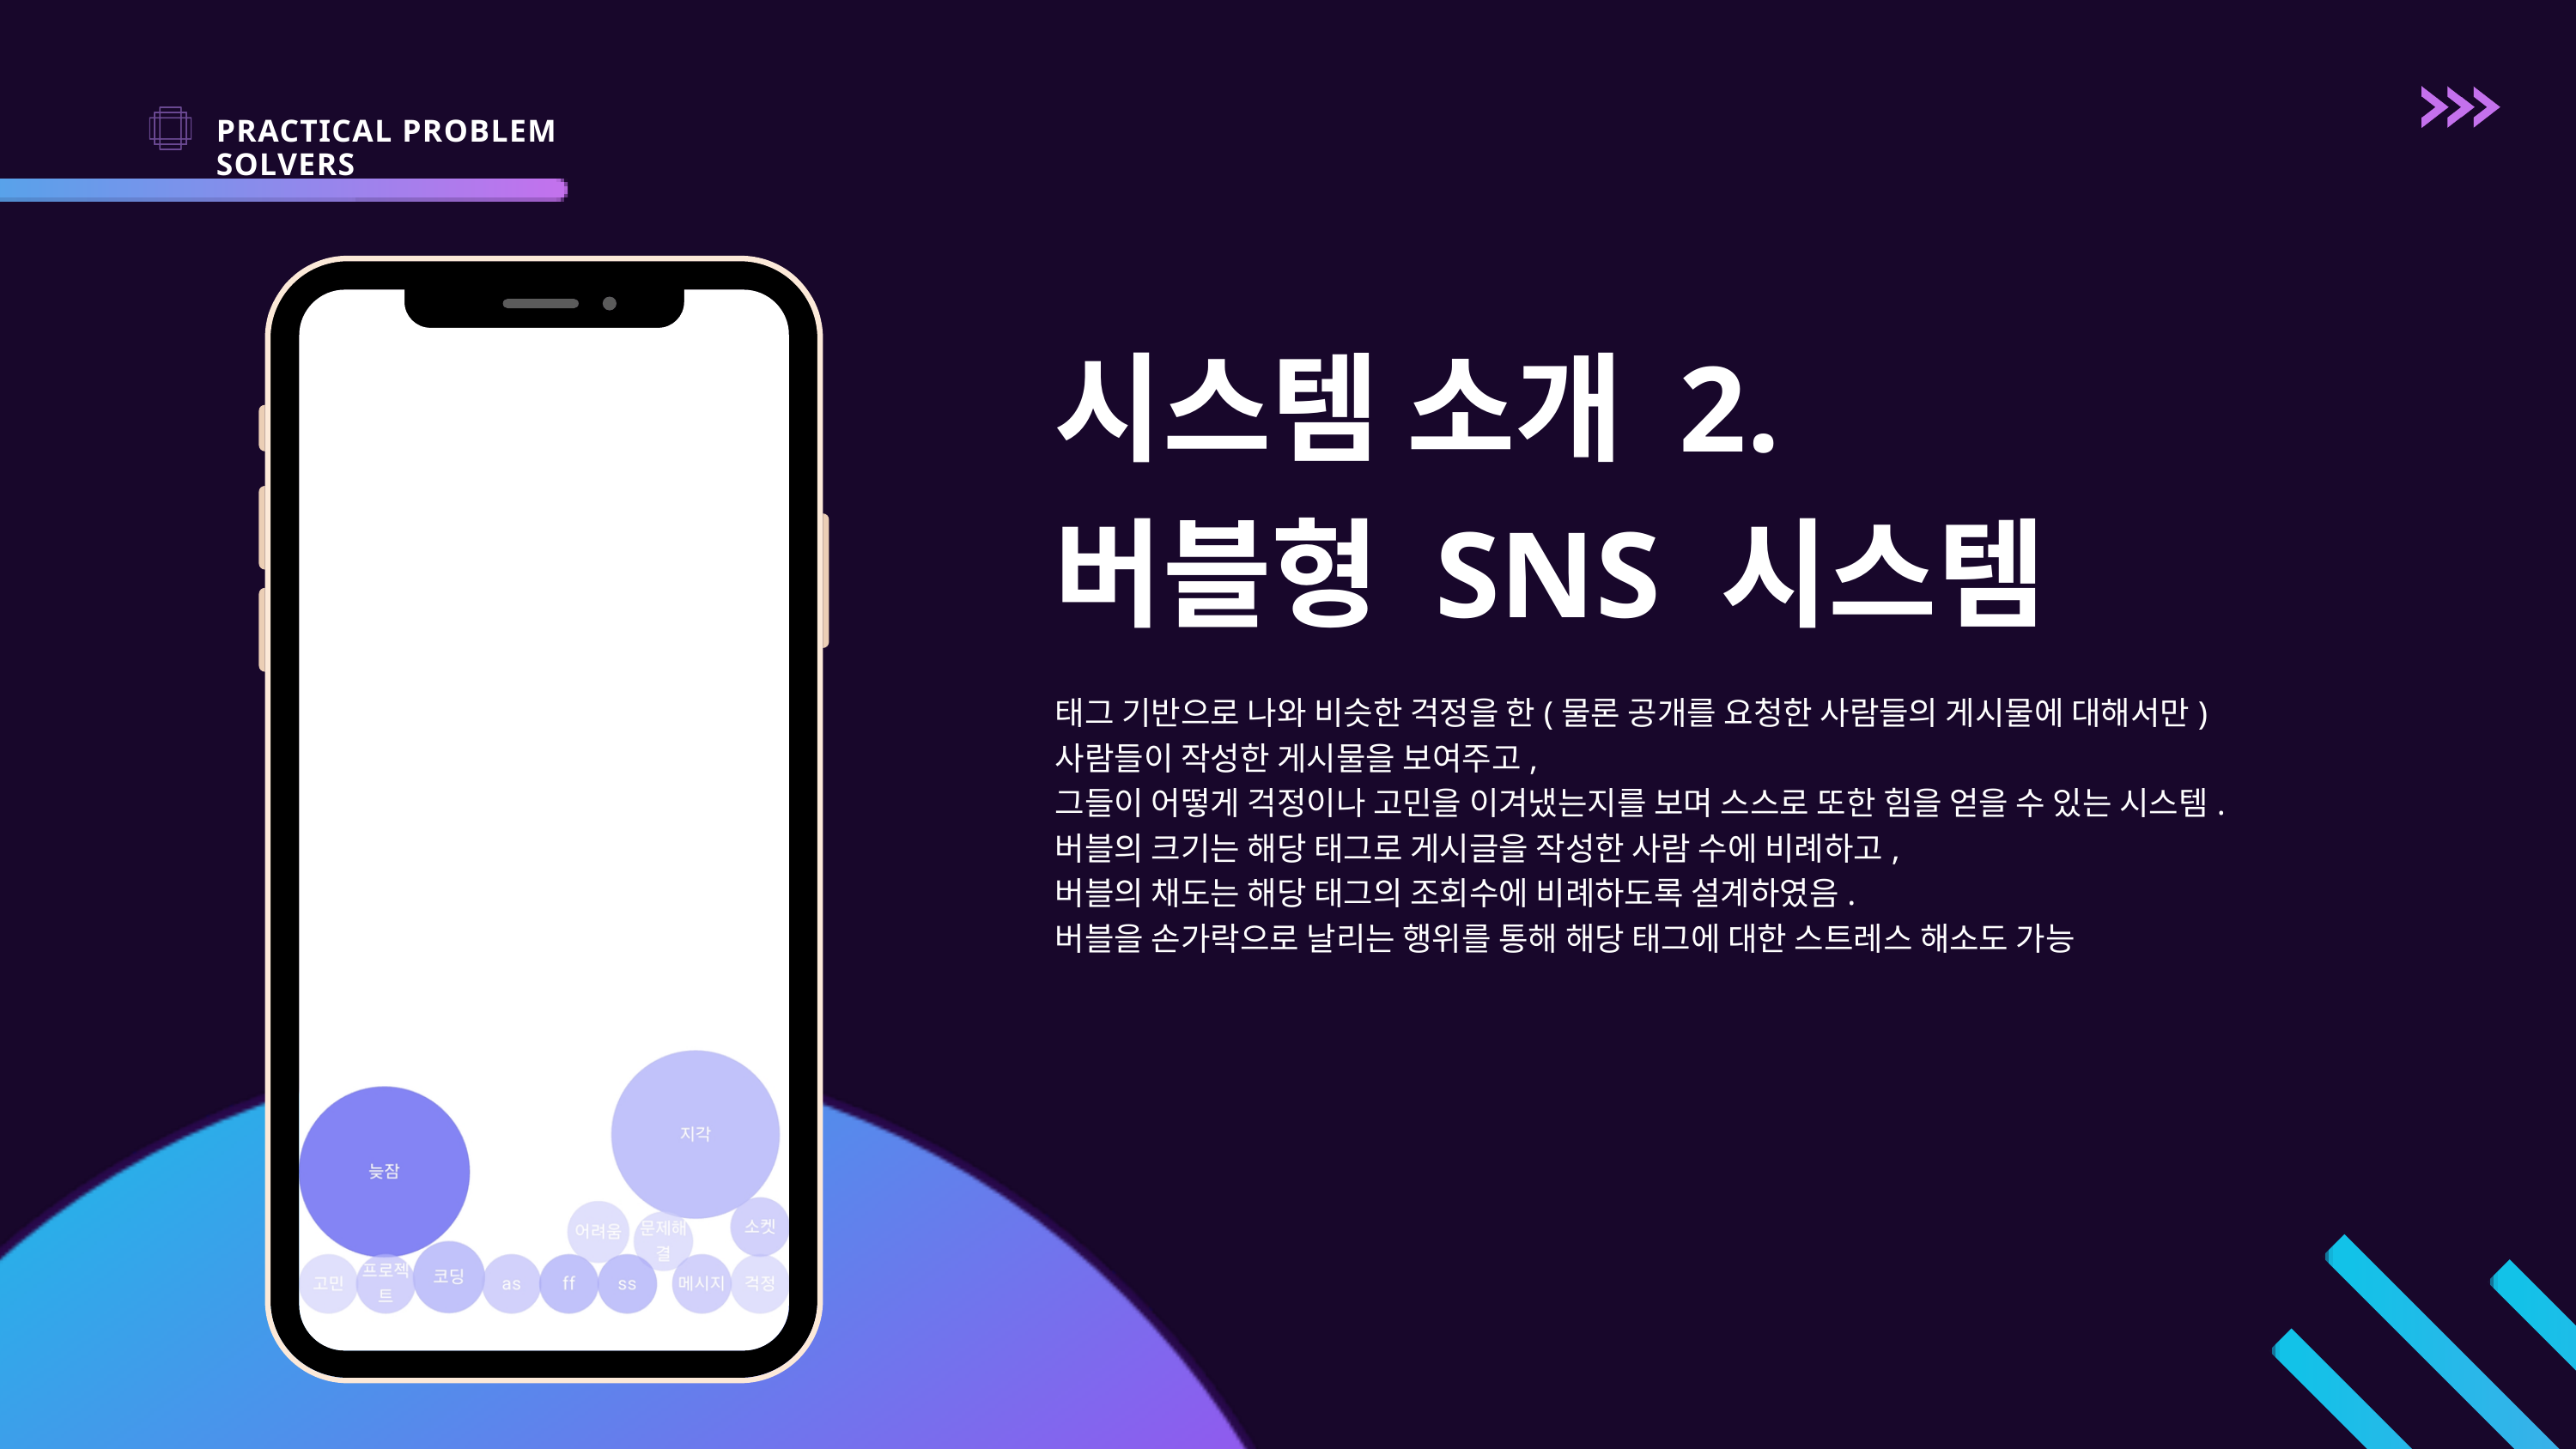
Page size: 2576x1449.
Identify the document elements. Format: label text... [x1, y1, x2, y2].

text_box [2269, 1328, 2413, 1449]
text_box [258, 255, 829, 1384]
text_box [0, 1047, 1378, 1449]
text_box [149, 106, 192, 150]
text_box [2421, 86, 2500, 129]
text_box 시스템 소개 2. 버블형 SNS 시스템 [1054, 310, 2351, 641]
text_box 태그 기반으로 나와 비슷한 걱정을 한(물론 공개를 요청한 사람들의 게시물에 대해서만) 사람들이 작성한 게시물을 보여주고, 그들이 어떻게 걱정이나 고민을 이겨냈는지를 보며 스스로 또한 힘을 얻을 수 있는 시스템. 버블의 크기는 해당 태그로 게시글을 작성한 사람 수에 비례하고, 버블의 채도는 해당 태그의 조회수에 비례하도록 설계하였음. 버블을 손가락으로 날리는 행위를 통해 해당 태그에 대한 스트레스 해소도 가능 [1054, 686, 2236, 957]
text_box [2322, 1234, 2560, 1449]
text_box PRACTICAL PROBLEM SOLVERS [216, 114, 644, 182]
text_box [2487, 1259, 2576, 1371]
text_box [0, 179, 568, 202]
